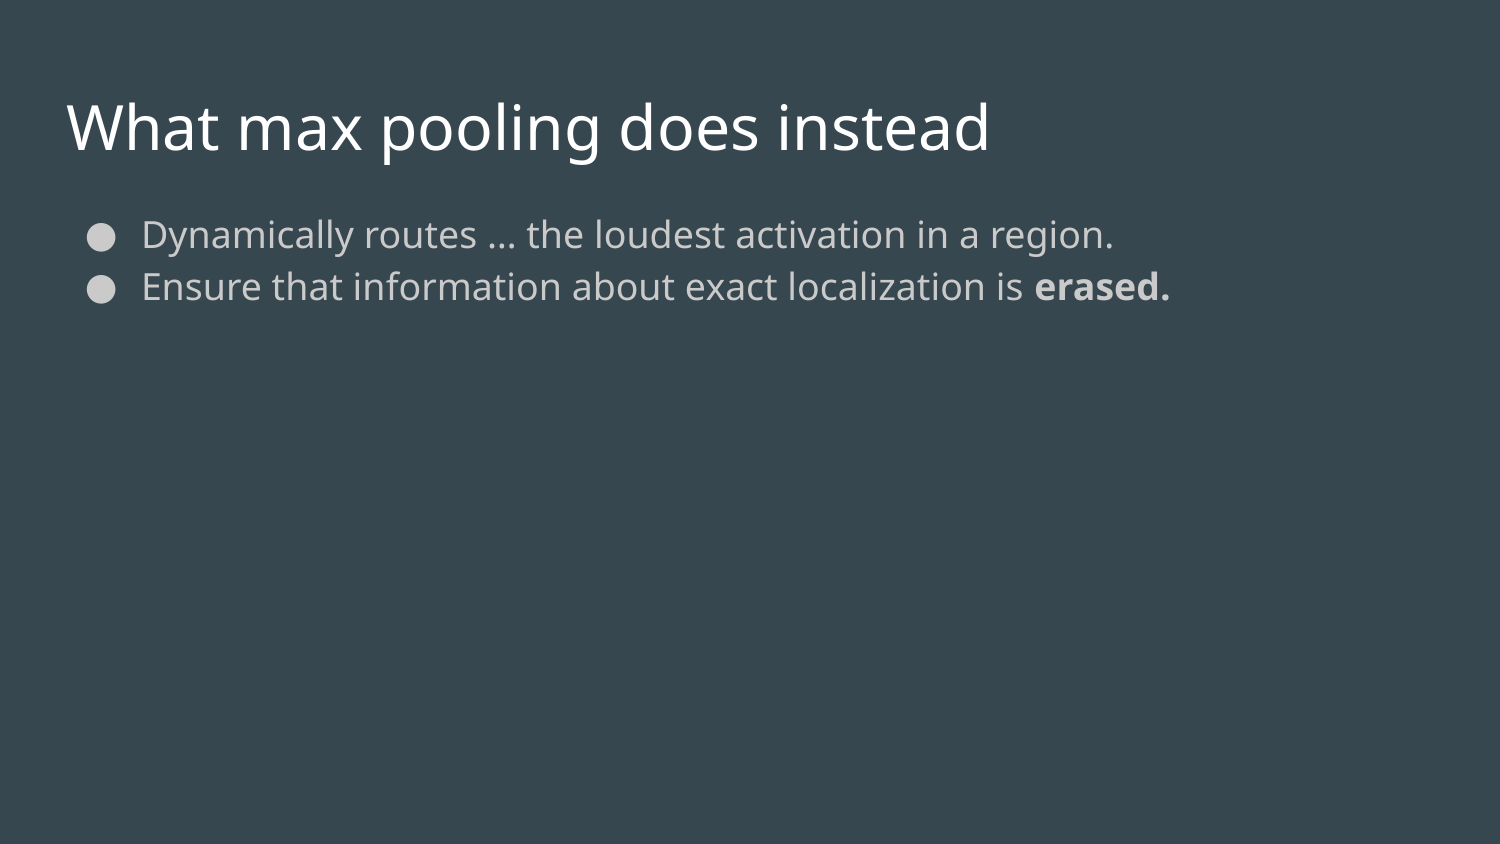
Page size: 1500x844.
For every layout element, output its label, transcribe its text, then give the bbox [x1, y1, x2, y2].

title What max pooling does instead [51, 72, 1449, 167]
list Dynamically routes … the loudest activation in a region. Ensure that information about exact localization is erased. [51, 189, 1449, 750]
